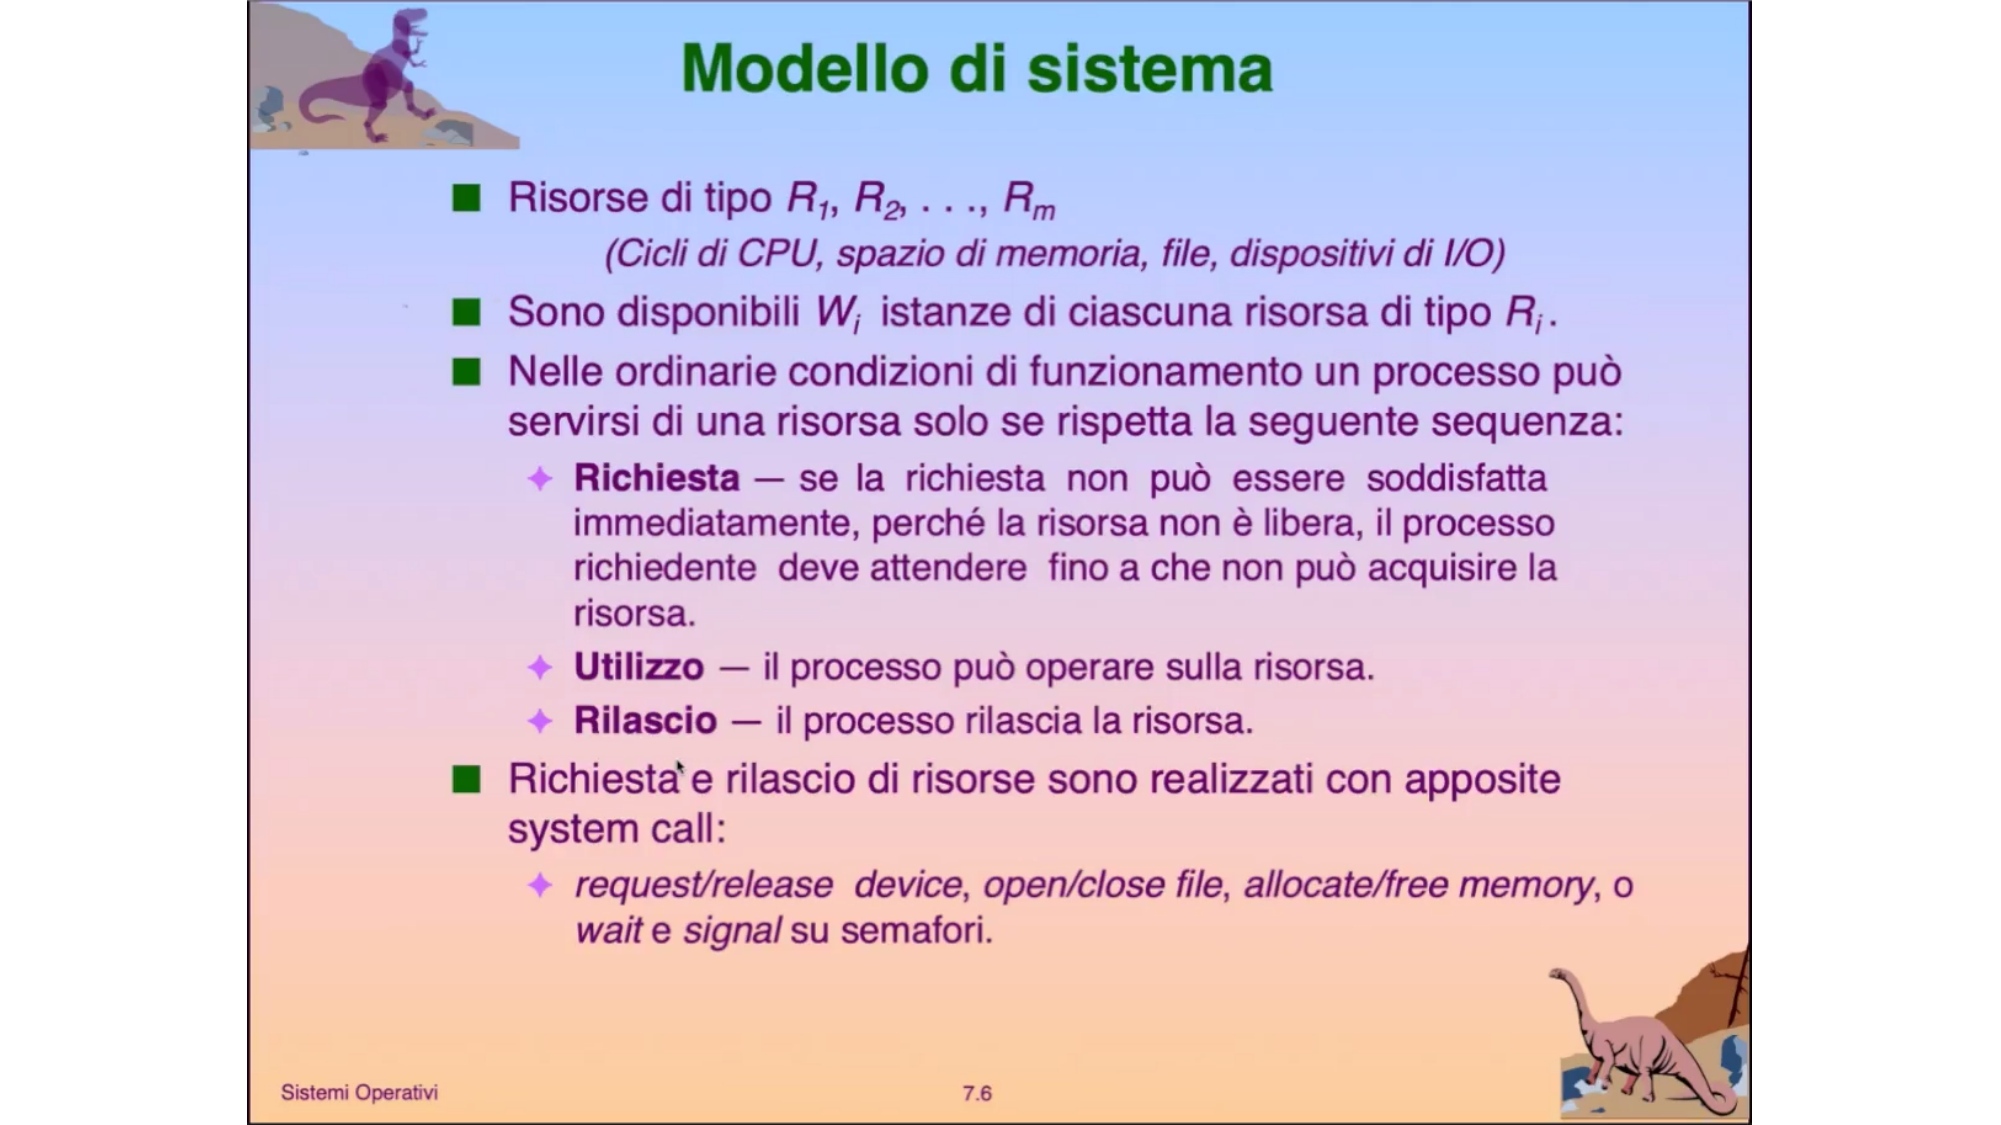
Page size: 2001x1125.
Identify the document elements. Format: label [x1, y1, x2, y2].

picture [247, 0, 1753, 1125]
